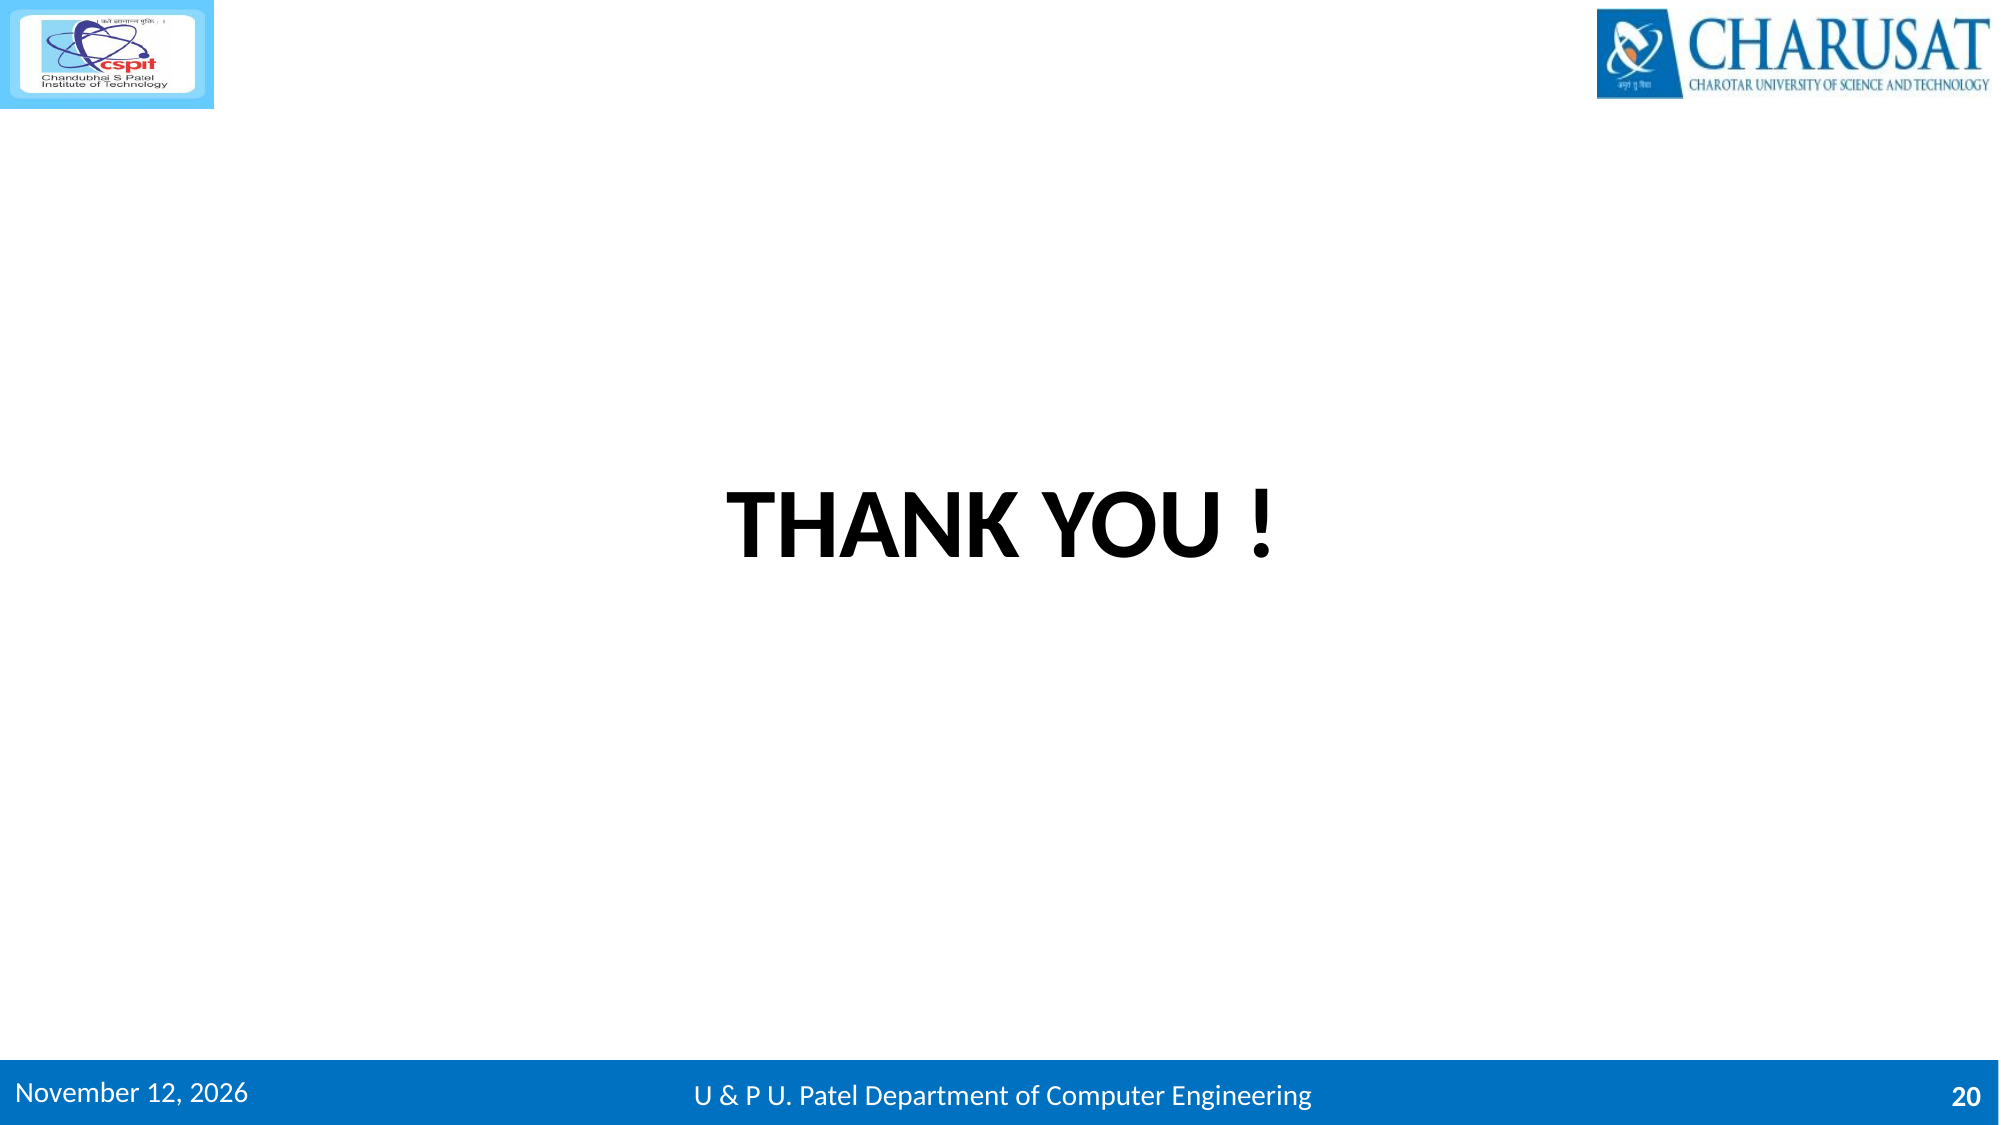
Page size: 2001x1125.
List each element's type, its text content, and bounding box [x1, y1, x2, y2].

text_box THANK YOU ! [686, 450, 1320, 585]
slide_number 20 [1546, 1065, 1997, 1125]
footer U & P U. Patel Department of Computer Engineering [453, 1063, 1554, 1124]
picture [0, 1060, 1999, 1125]
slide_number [0, 1060, 450, 1121]
picture [0, 0, 214, 109]
picture [1597, 8, 1992, 99]
